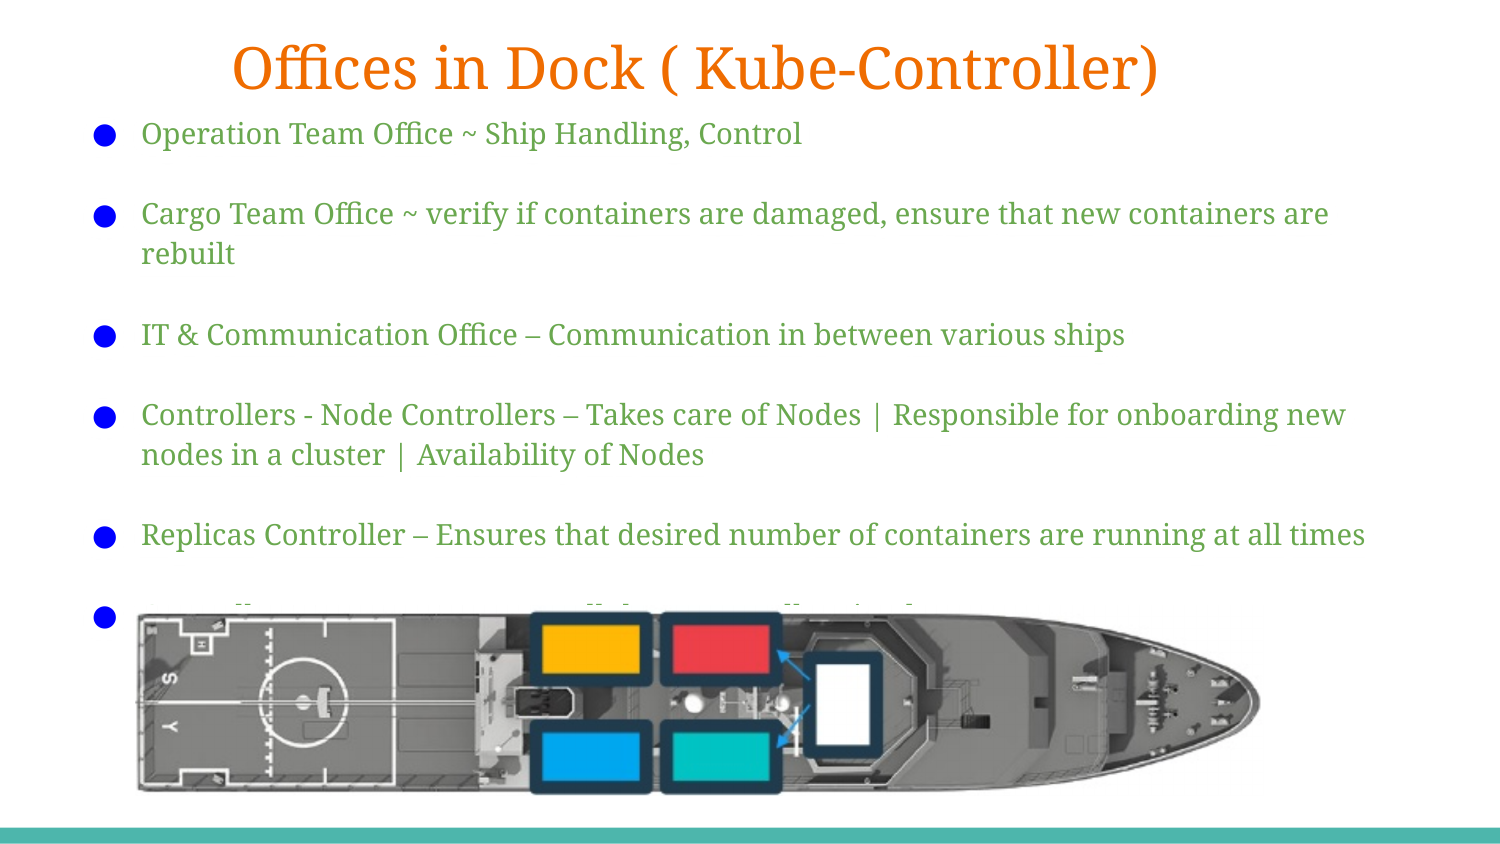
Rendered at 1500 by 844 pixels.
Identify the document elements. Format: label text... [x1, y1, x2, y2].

picture [135, 604, 1264, 796]
text_box Operation Team Office ~ Ship Handling, Control Cargo Team Office ~ verify if containers are damaged, ensure that new containers are rebuilt IT & Communication Office – Communication in between various ships Controllers - Node Controllers – Takes care of Nodes | Responsible for onboarding new nodes in a cluster | Availability of Nodes Replicas Controller – Ensures that desired number of containers are running at all times Controller Manager - Manages all these controllers in place [51, 94, 1409, 814]
title Offices in Dock ( Kube-Controller) [51, 16, 1449, 107]
